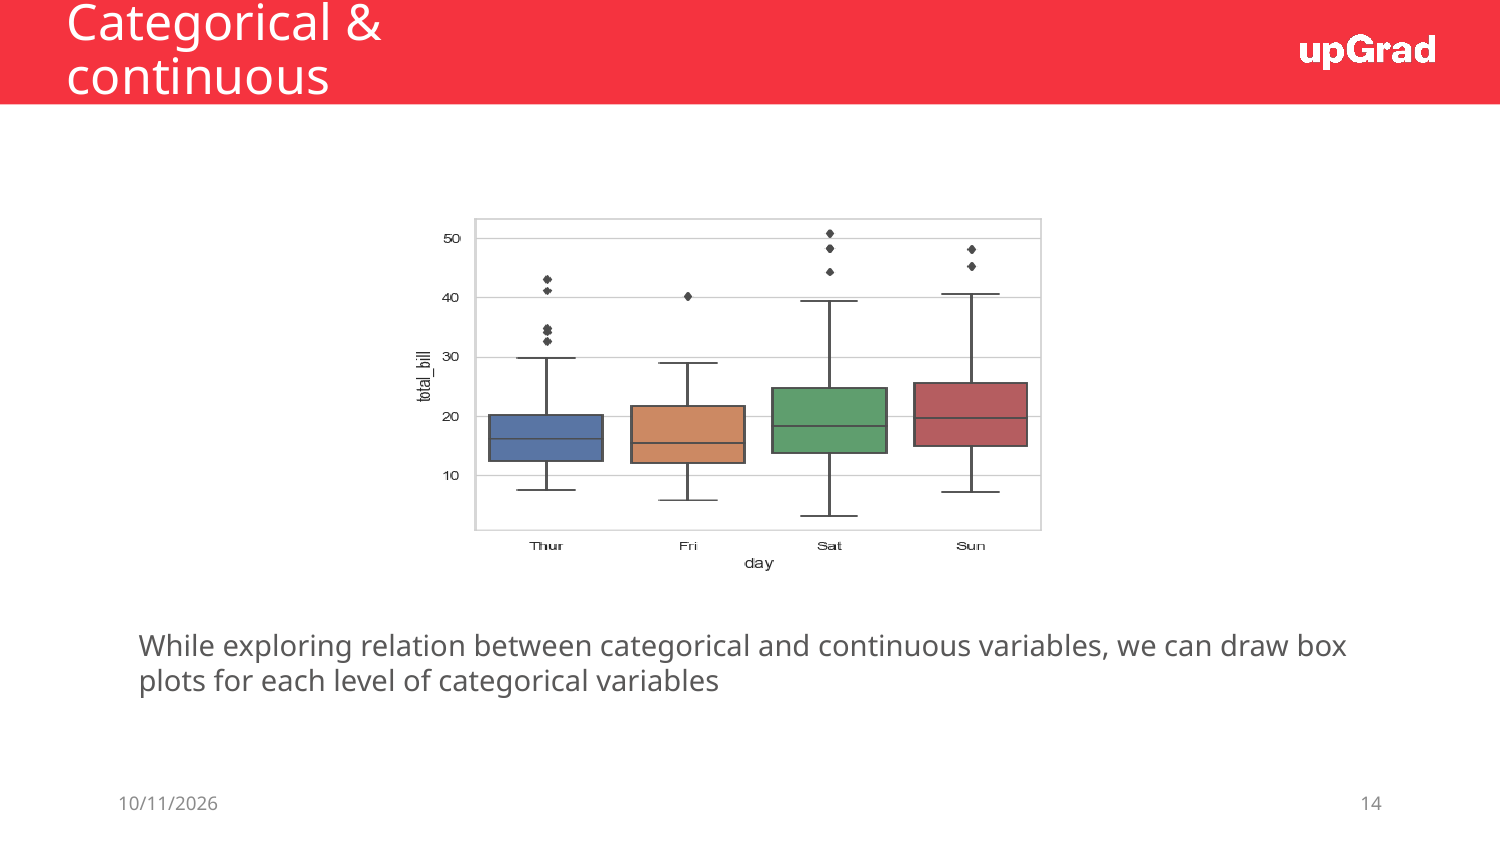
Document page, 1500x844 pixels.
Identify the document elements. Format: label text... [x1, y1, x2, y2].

text_box While exploring relation between categorical and continuous variables, we can draw box plots for each level of categorical variables [123, 619, 1366, 705]
title Categorical & continuous [51, 20, 665, 83]
slide_number 14 [1059, 782, 1397, 827]
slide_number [103, 782, 441, 827]
picture [385, 169, 1115, 575]
picture [1300, 34, 1435, 70]
